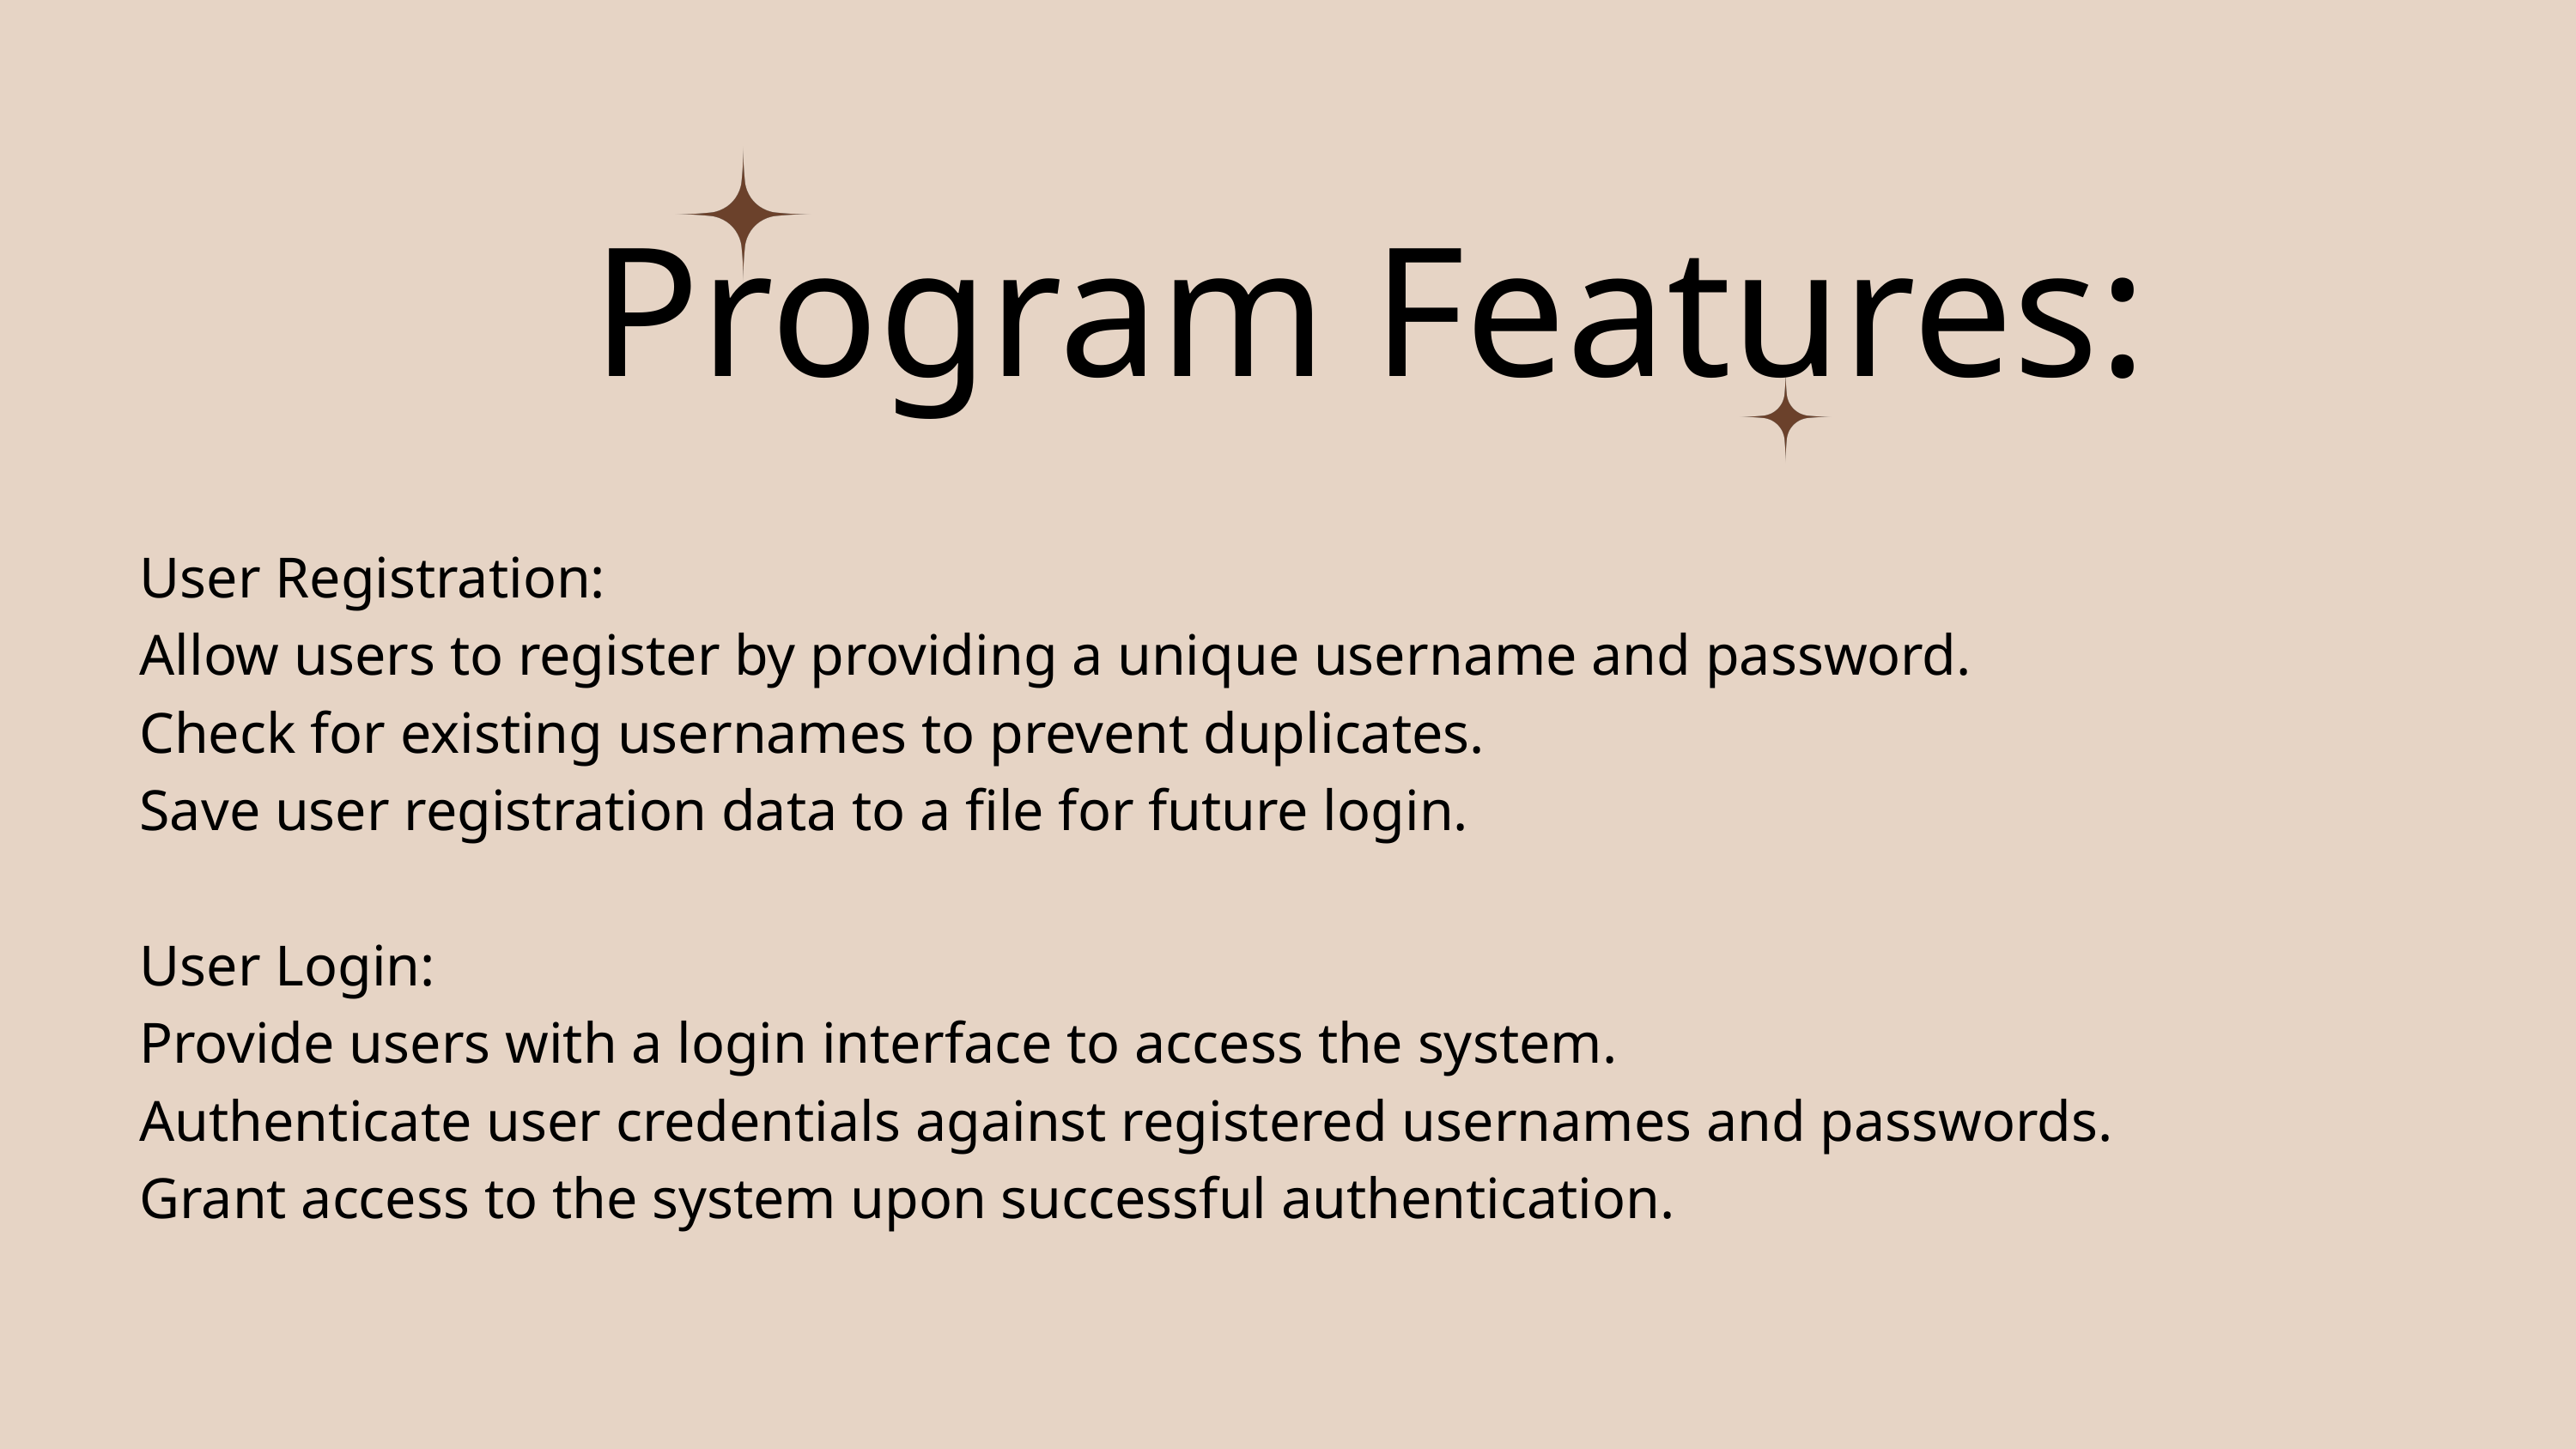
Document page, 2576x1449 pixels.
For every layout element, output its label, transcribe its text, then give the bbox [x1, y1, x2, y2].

text_box User Registration: Allow users to register by providing a unique username and password. Check for existing usernames to prevent duplicates. Save user registration data to a file for future login. User Login: Provide users with a login interface to access the system. Authenticate user credentials against registered usernames and passwords. Grant access to the system upon successful authentication. [139, 530, 2328, 1355]
text_box [1738, 369, 1833, 464]
text_box [673, 144, 813, 221]
text_box Program Features: [588, 221, 2151, 413]
